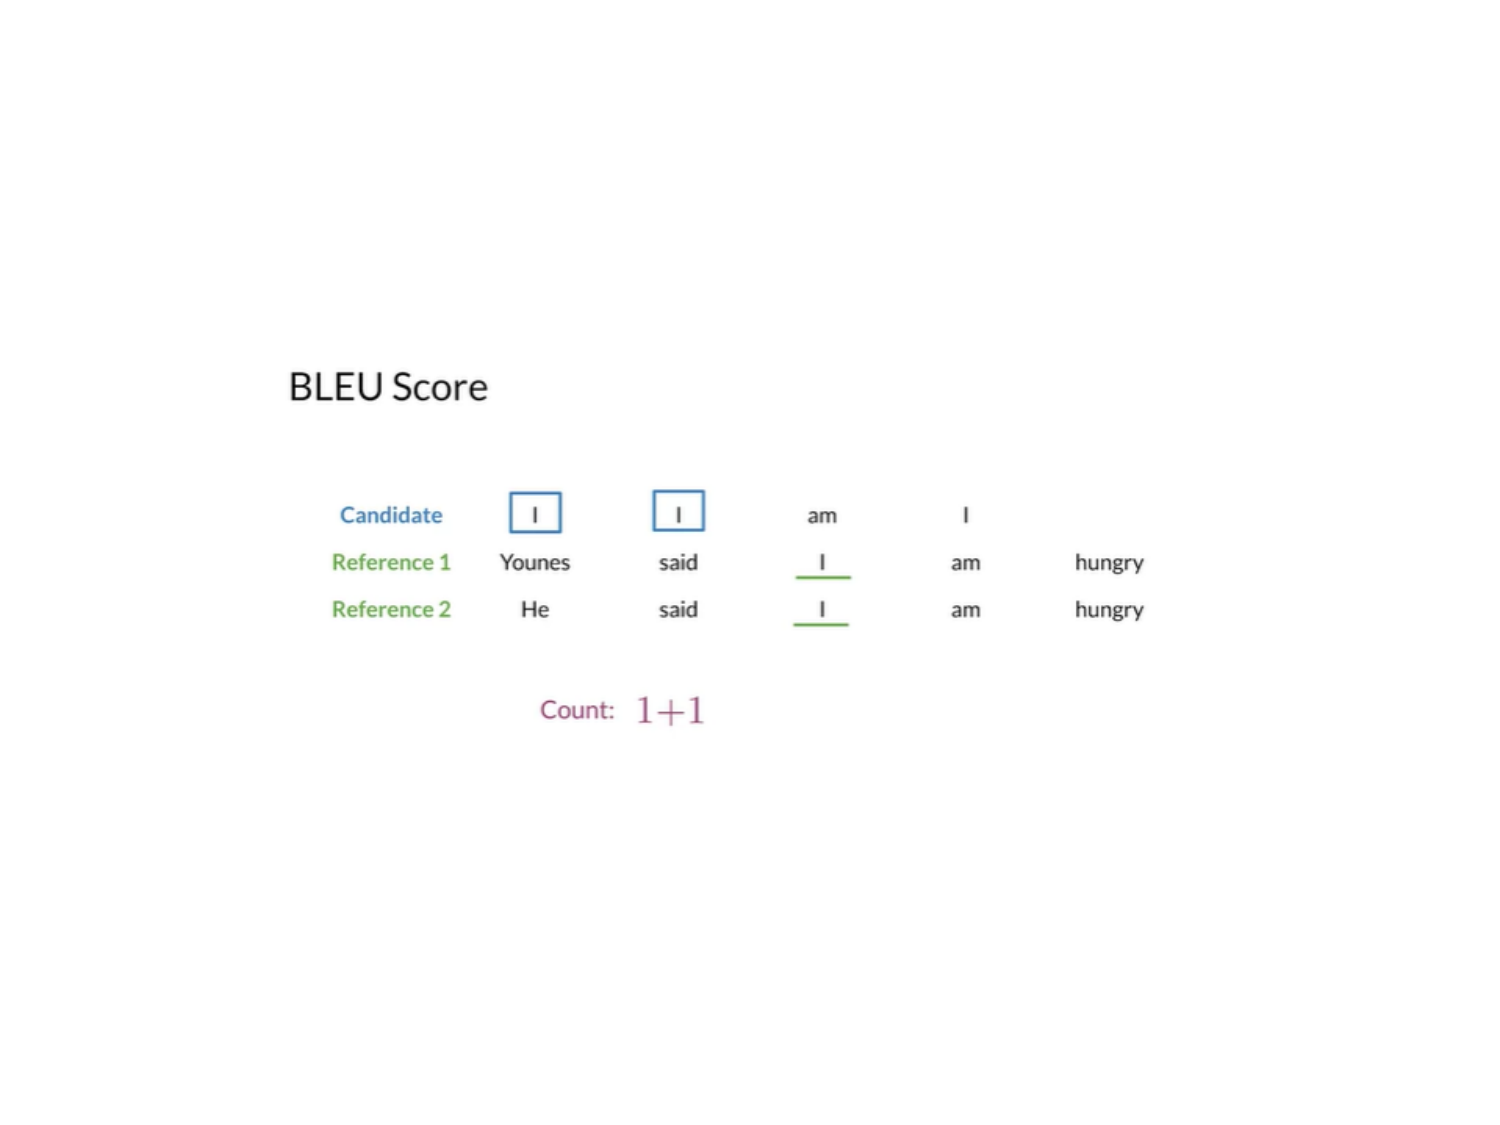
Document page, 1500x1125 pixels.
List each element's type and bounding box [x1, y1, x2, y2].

picture [252, 341, 1248, 784]
